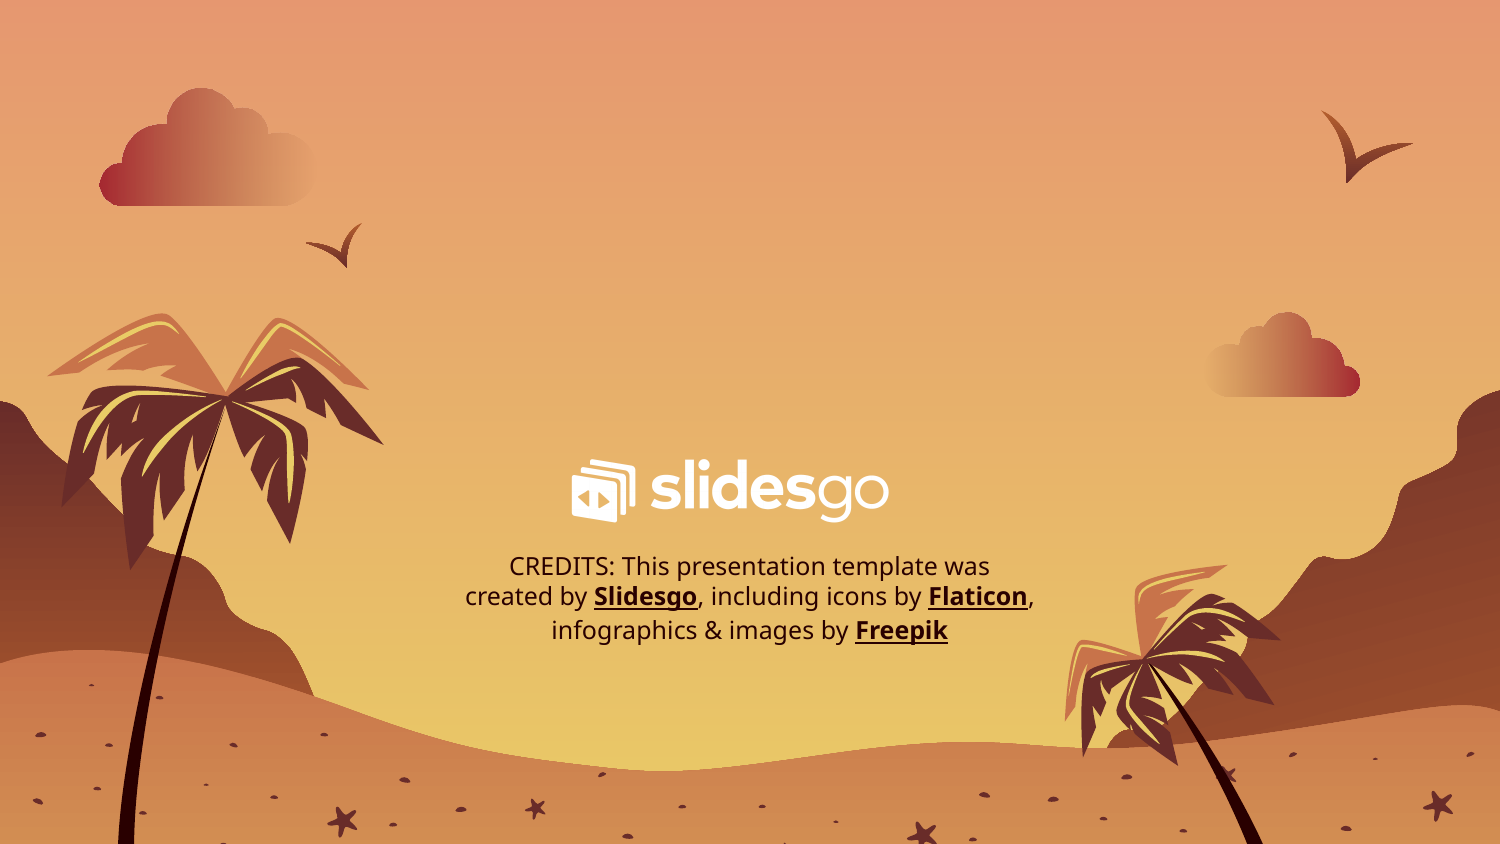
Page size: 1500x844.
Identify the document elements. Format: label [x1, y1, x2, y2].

picture [546, 417, 915, 566]
text_box [1203, 109, 1414, 397]
text_box [99, 87, 363, 268]
text_box [1064, 564, 1282, 844]
text_box [46, 313, 385, 844]
